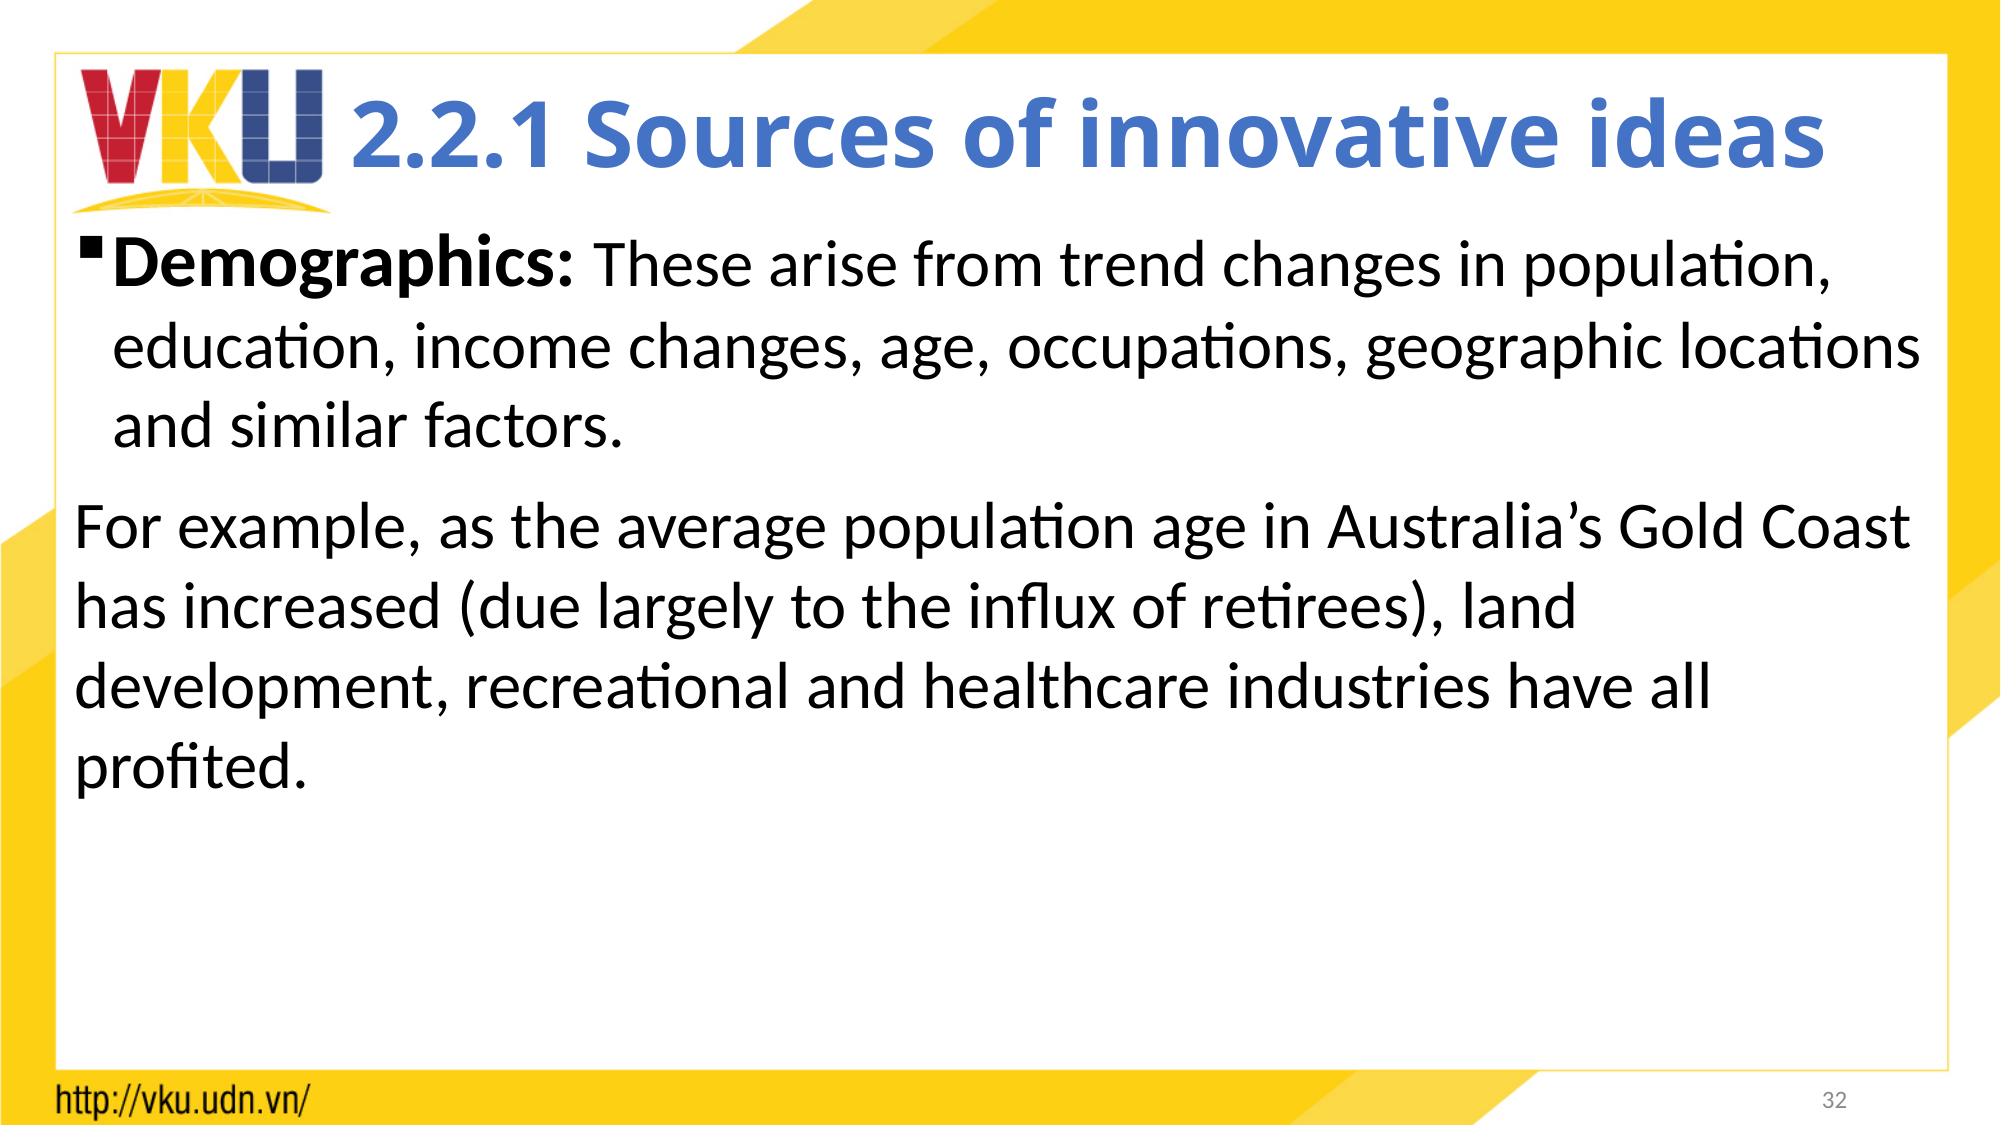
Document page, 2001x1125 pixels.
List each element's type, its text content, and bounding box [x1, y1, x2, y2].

title 2.2.1 Sources of innovative ideas [335, 59, 1863, 203]
list Demographics: These arise from trend changes in population, education, income changes, age, occupations, geographic locations and similar factors. For example, as the average population age in Australia’s Gold Coast has increased (due largely to the influx of retirees), land development, recreational and healthcare industries have all profited. [59, 203, 1941, 1125]
slide_number 32 [1412, 1071, 1863, 1125]
picture [0, 0, 2001, 1125]
